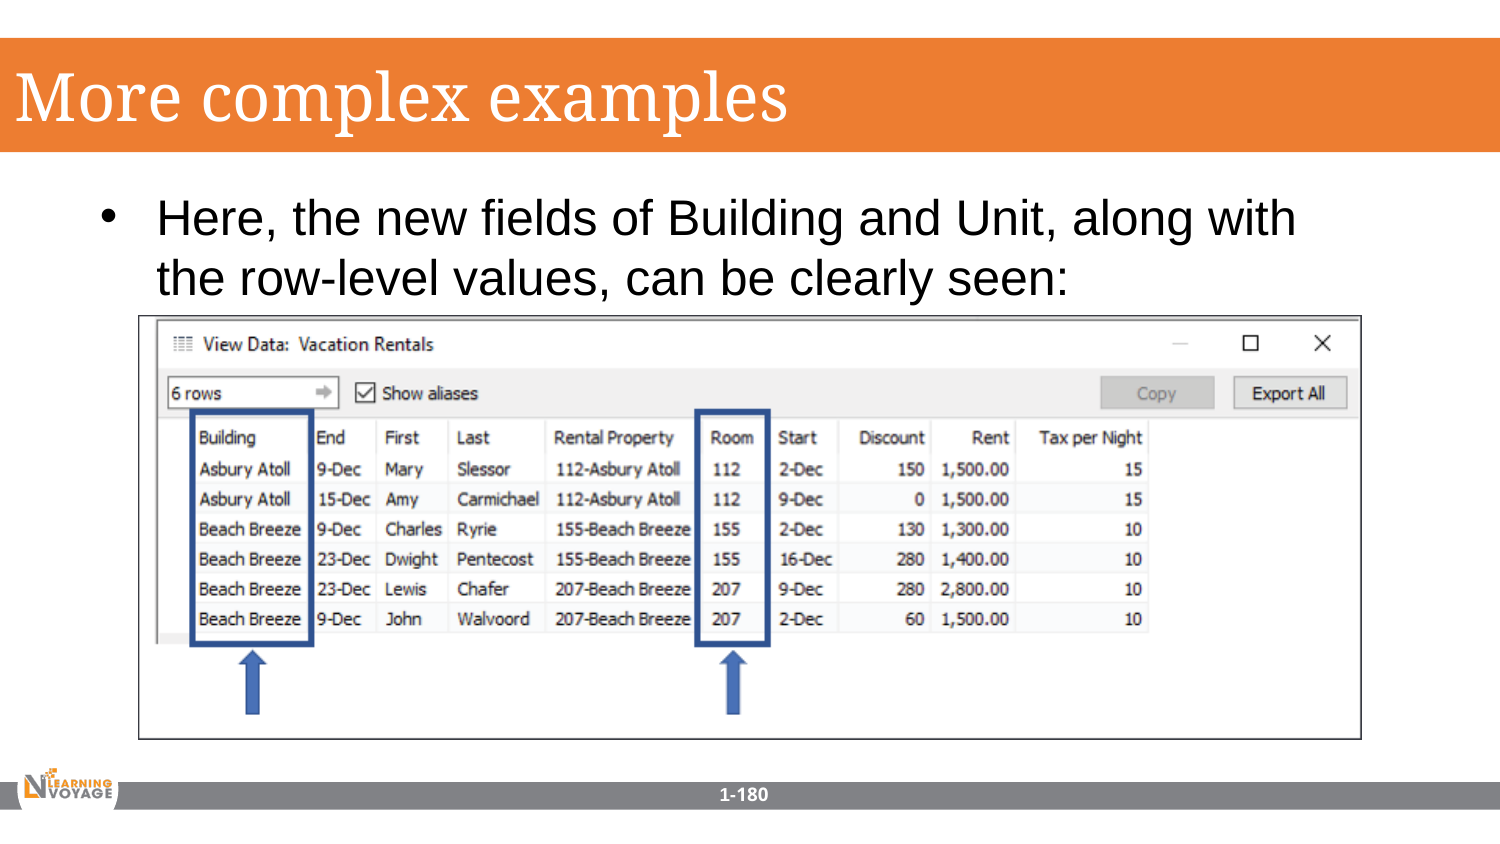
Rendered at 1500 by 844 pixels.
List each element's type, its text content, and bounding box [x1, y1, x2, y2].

picture [0, 315, 1362, 844]
text_box Here, the new fields of Building and Unit, along with the row-level values, can be clearly seen: [100, 183, 1347, 306]
text_box More complex examples [0, 37, 1500, 153]
slide_number 1-180 [692, 770, 784, 821]
